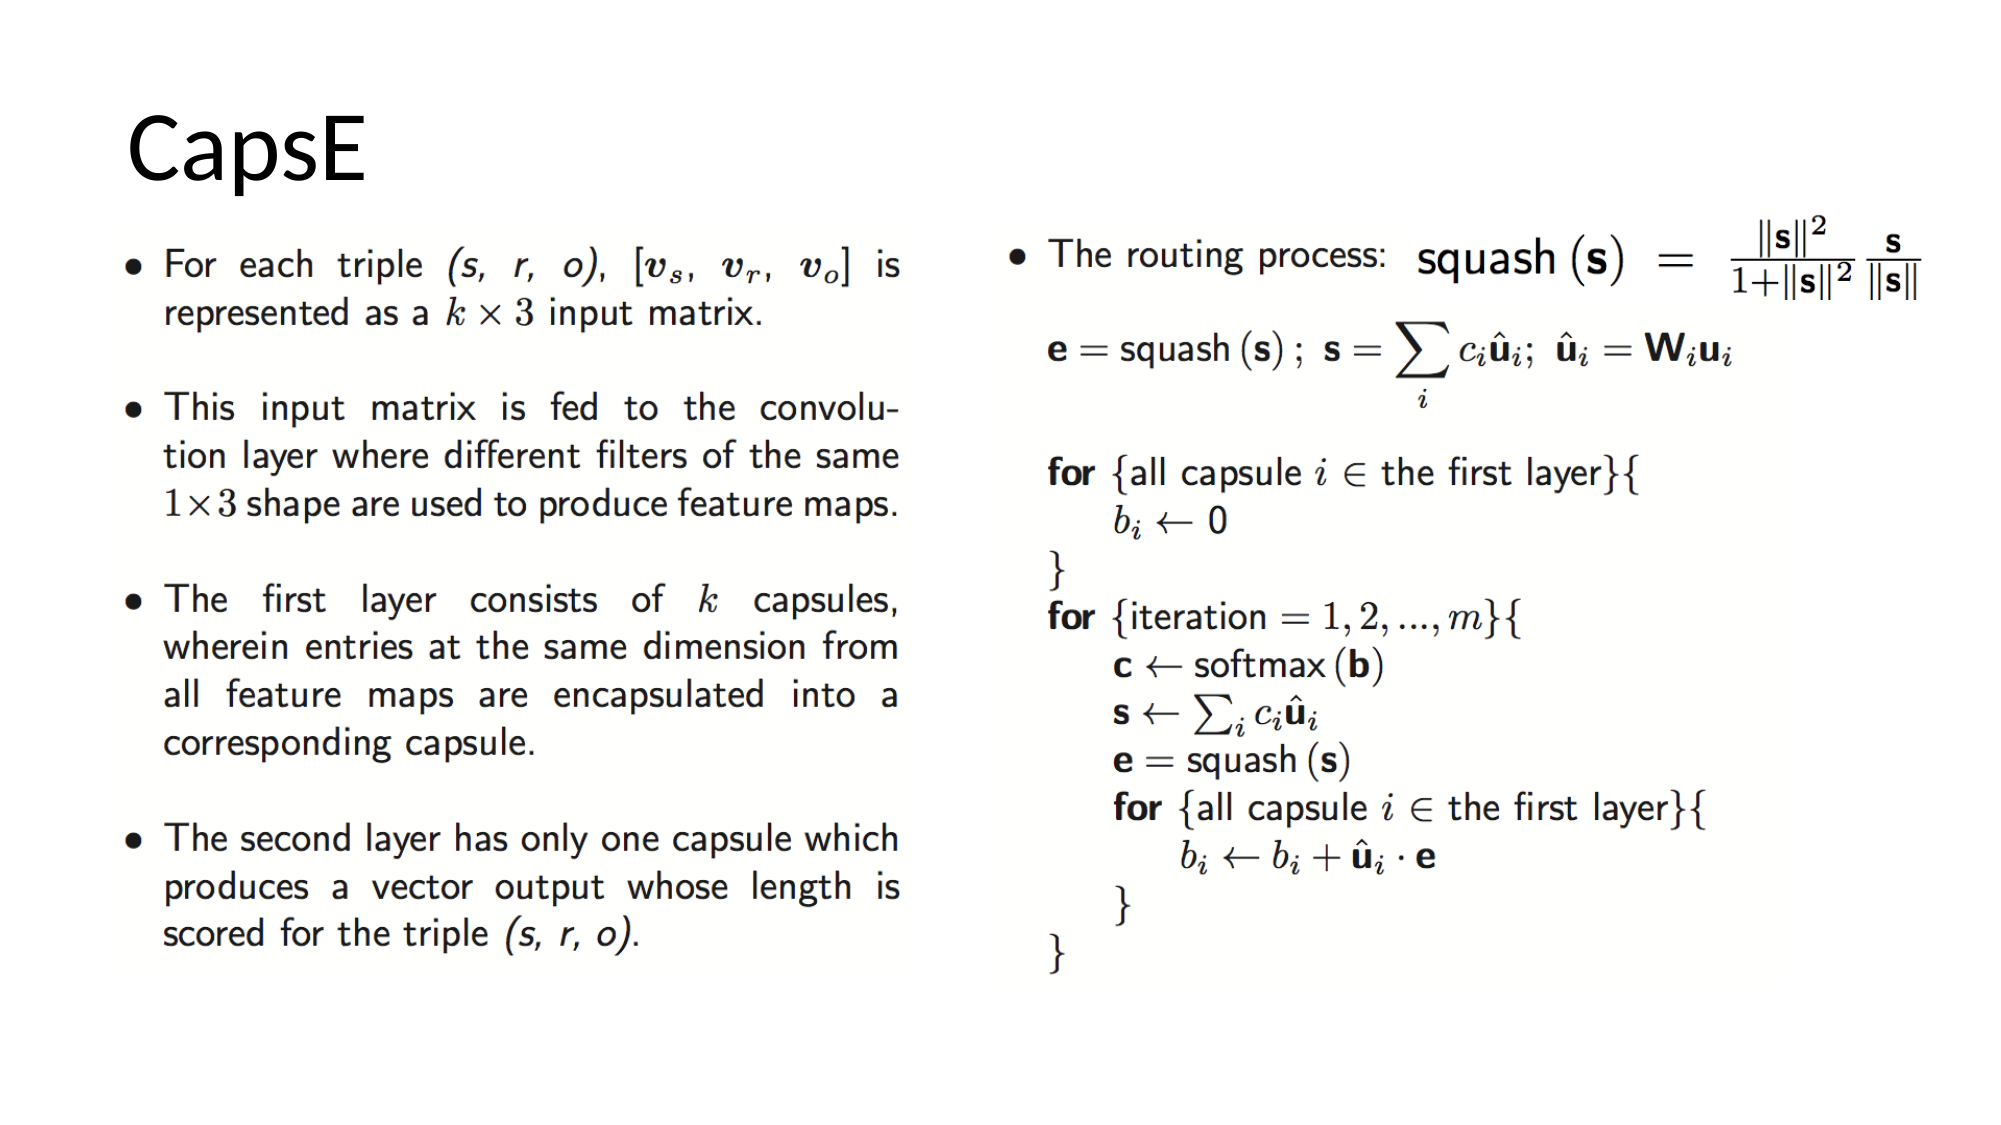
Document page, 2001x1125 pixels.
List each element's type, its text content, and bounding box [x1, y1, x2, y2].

picture [995, 207, 1923, 986]
picture [110, 230, 916, 975]
text_box CapsE [112, 73, 384, 209]
